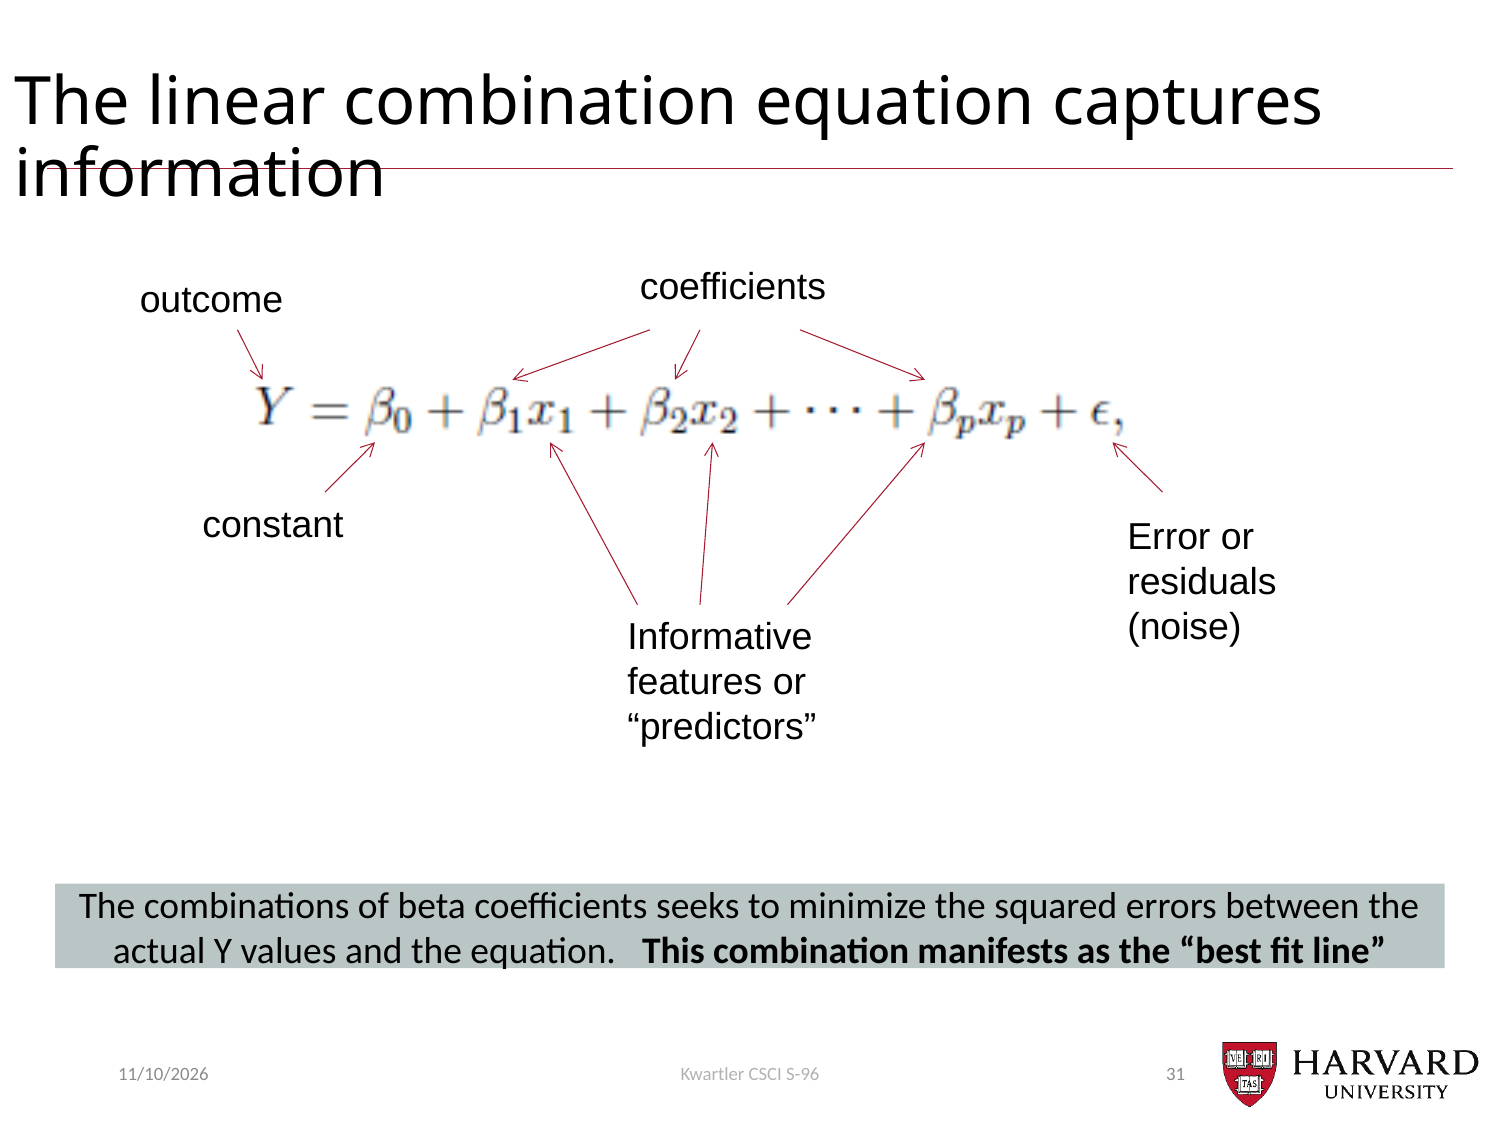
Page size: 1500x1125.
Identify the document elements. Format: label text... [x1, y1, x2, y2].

text_box Informative features or “predictors” [612, 604, 875, 755]
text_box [512, 329, 650, 380]
picture [1200, 1024, 1500, 1125]
text_box outcome [125, 267, 313, 327]
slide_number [103, 1042, 441, 1103]
slide_number 31 [1059, 1042, 1200, 1103]
footer Kwartler CSCI S-96 [496, 1042, 1004, 1103]
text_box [674, 329, 700, 380]
title The linear combination equation captures information [0, 59, 1500, 157]
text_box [699, 442, 713, 605]
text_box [799, 329, 926, 380]
text_box The combinations of beta coefficients seeks to minimize the squared errors between the actual Y values and the equation. This combination manifests as the “best fit line” [54, 883, 1446, 969]
picture [174, 342, 1201, 480]
text_box coefficients [624, 254, 875, 315]
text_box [549, 442, 638, 605]
text_box Error or residuals (noise) [1112, 504, 1388, 655]
text_box constant [187, 492, 388, 552]
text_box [237, 329, 263, 380]
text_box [1112, 442, 1163, 493]
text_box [324, 442, 375, 493]
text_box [787, 442, 925, 605]
